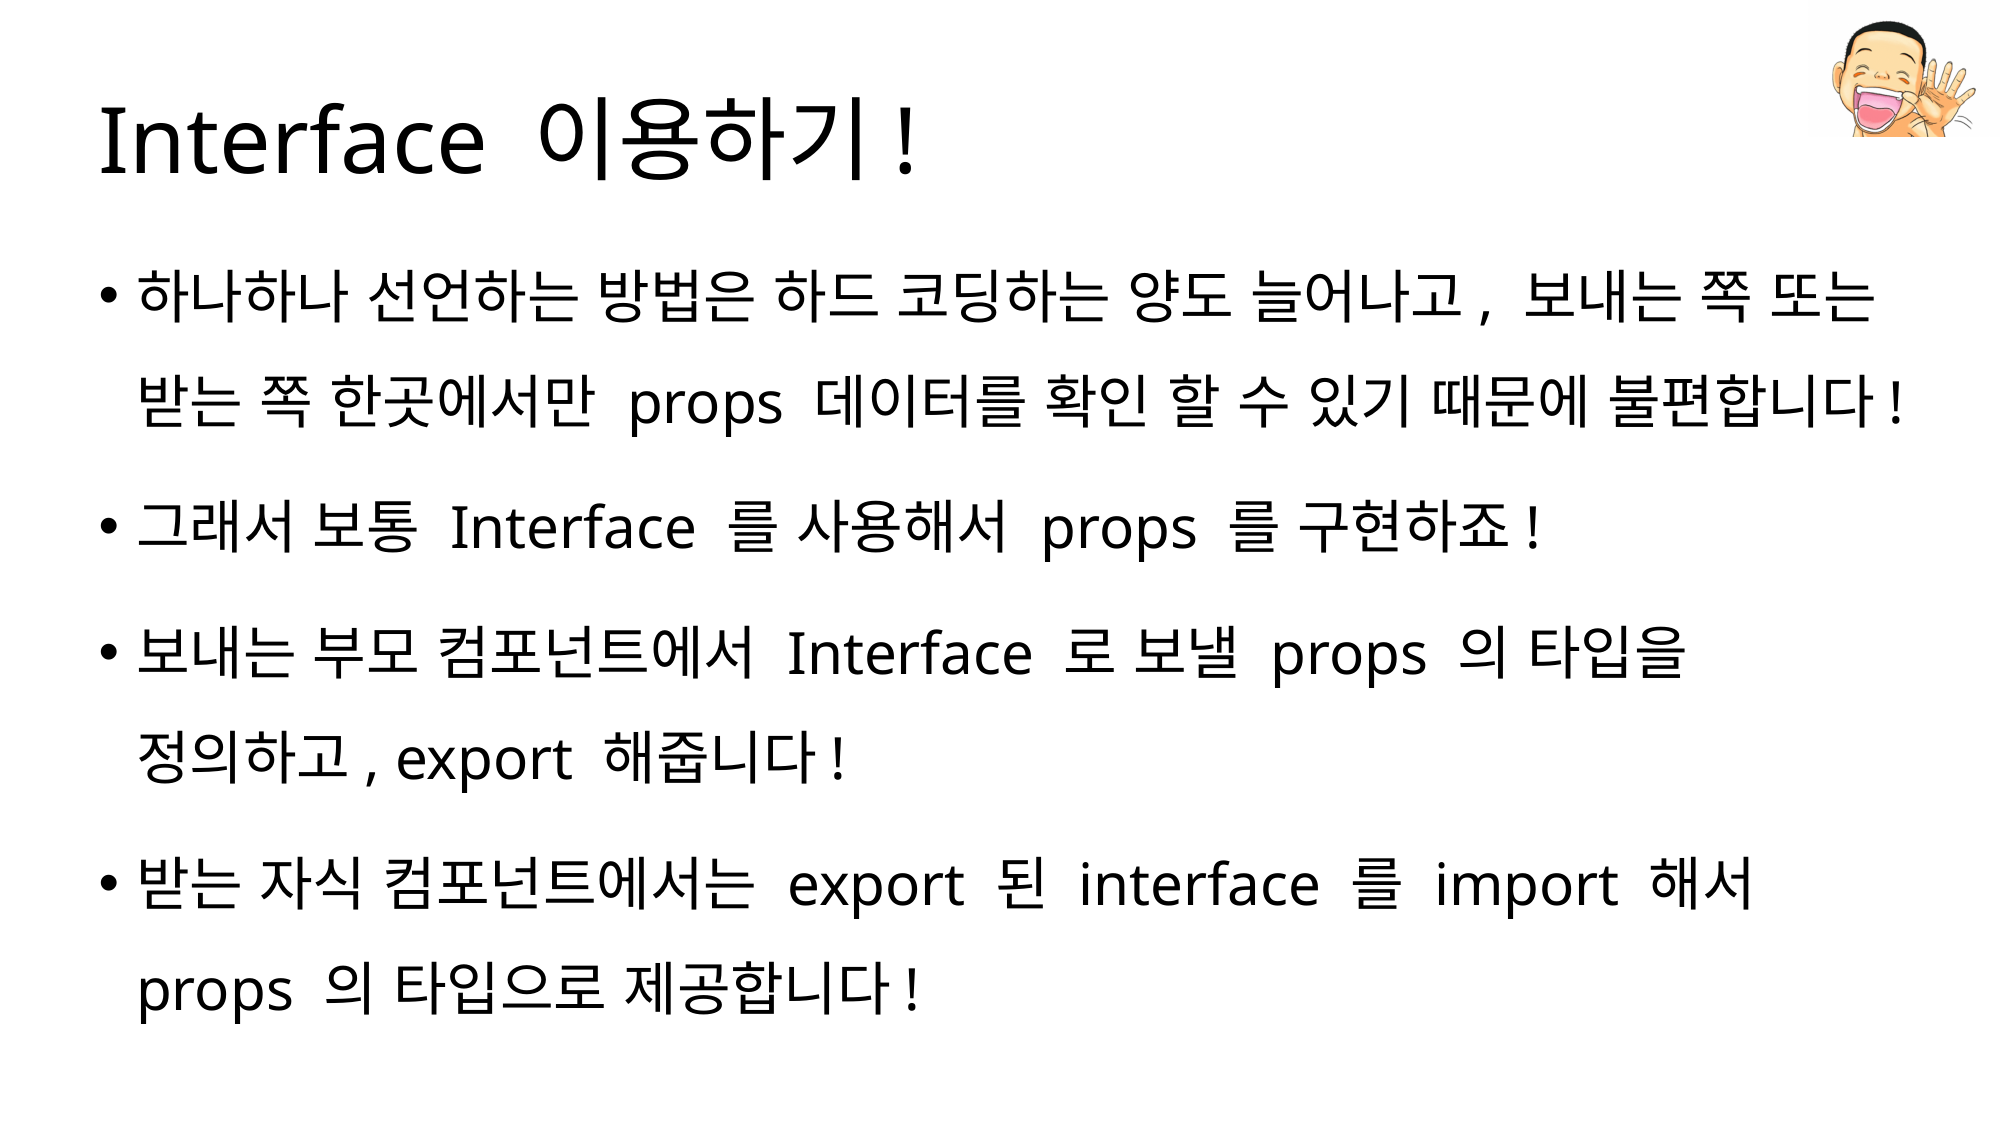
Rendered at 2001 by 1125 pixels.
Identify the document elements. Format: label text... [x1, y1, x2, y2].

picture [1931, 0, 2000, 137]
list 하나하나 선언하는 방법은 하드 코딩하는 양도 늘어나고, 보내는 쪽 또는 받는 쪽 한곳에서만 props 데이터를 확인 할 수 있기 때문에 불편합니다! 그래서 보통 Interface 를 사용해서 props 를 구현하죠! 보내는 부모 컴포넌트에서 Interface 로 보낼 props 의 타입을 정의하고, export 해줍니다! 받는 자식 컴포넌트에서는 export 된 interface 를 import 해서 props 의 타입으로 제공합니다! [83, 217, 1931, 1125]
title Interface 이용하기! [83, 0, 1931, 217]
